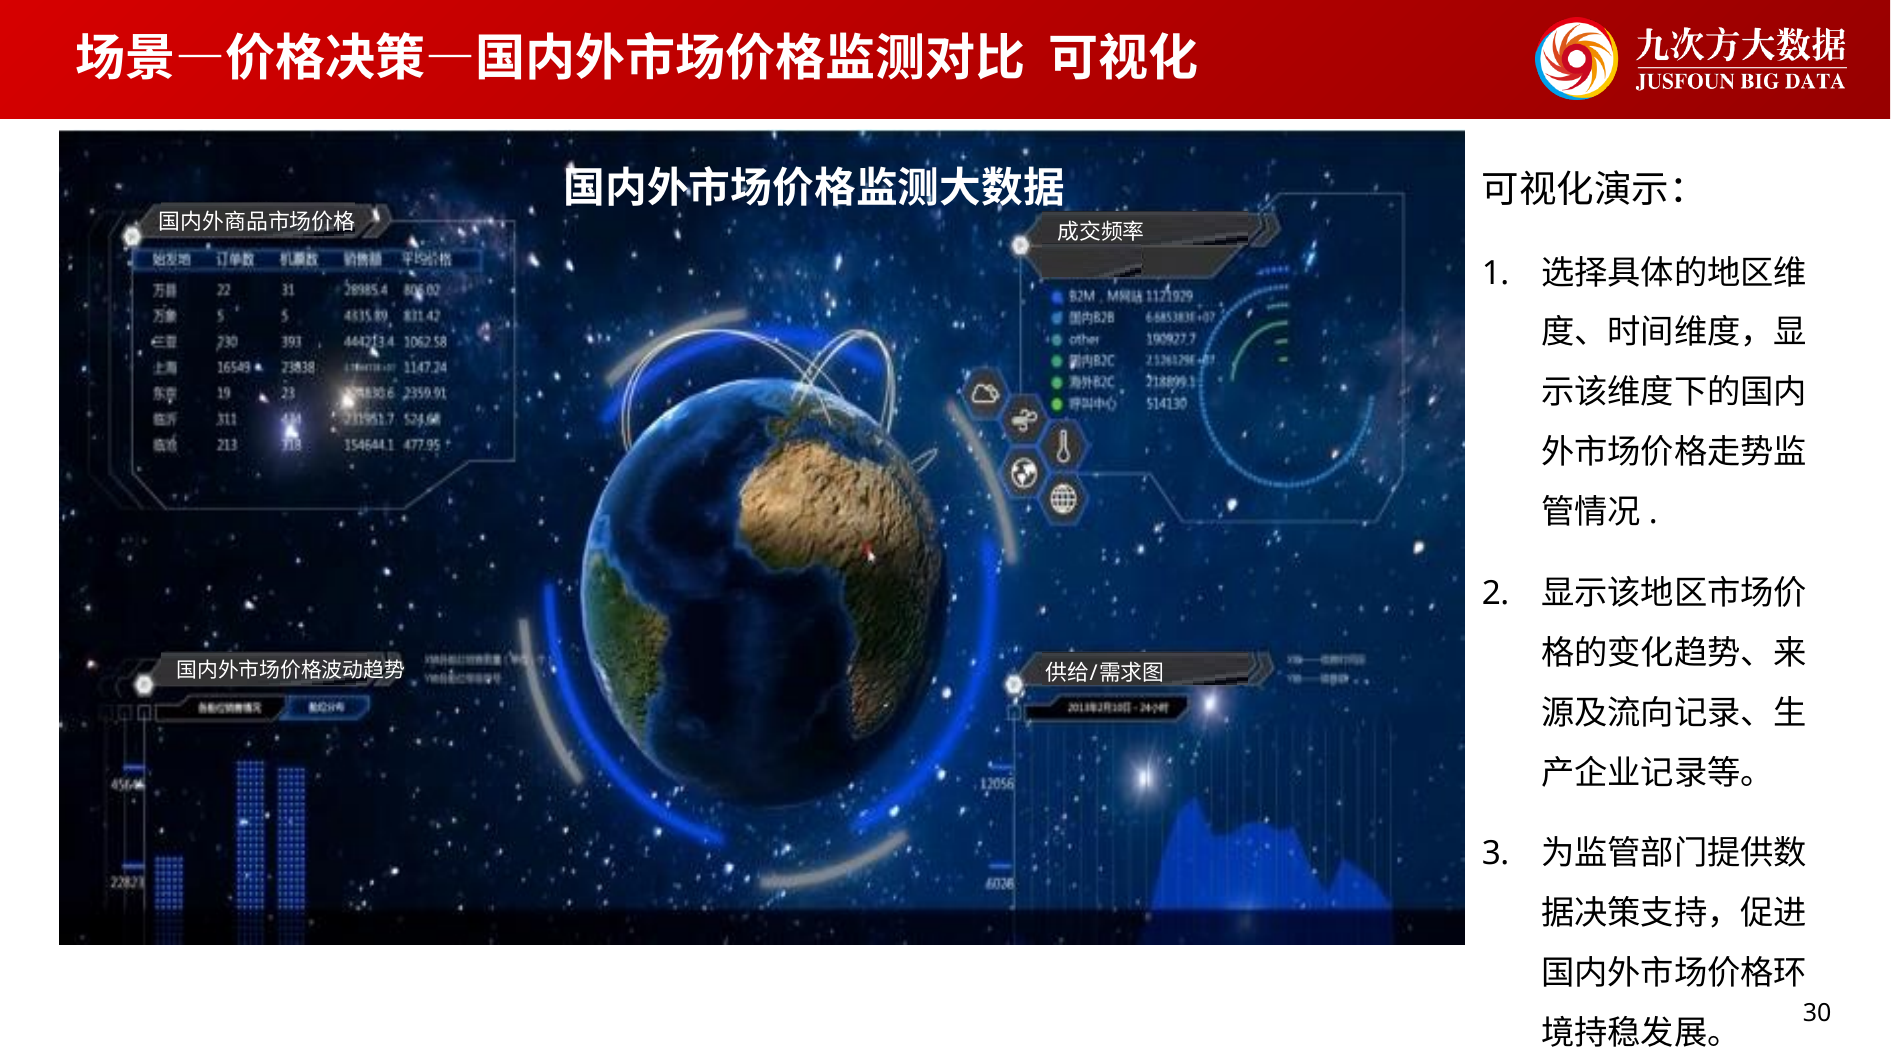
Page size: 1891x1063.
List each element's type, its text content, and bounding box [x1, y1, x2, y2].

picture [1691, 17, 1847, 100]
title 场景—价格决策—国内外市场价格监测对比 可视化 [60, 0, 1691, 119]
slide_number 30 [1420, 989, 1847, 1046]
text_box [58, 129, 1465, 945]
list 可视化演示： 选择具体的地区维度、时间维度，显示该维度下的国内外市场价格走势监管情况. 显示该地区市场价格的变化趋势、来源及流向记录、生产企业记录等。 为监管部门提供数据决策支持，促进国内外市场价格环境持稳发展。 [1467, 135, 1847, 986]
